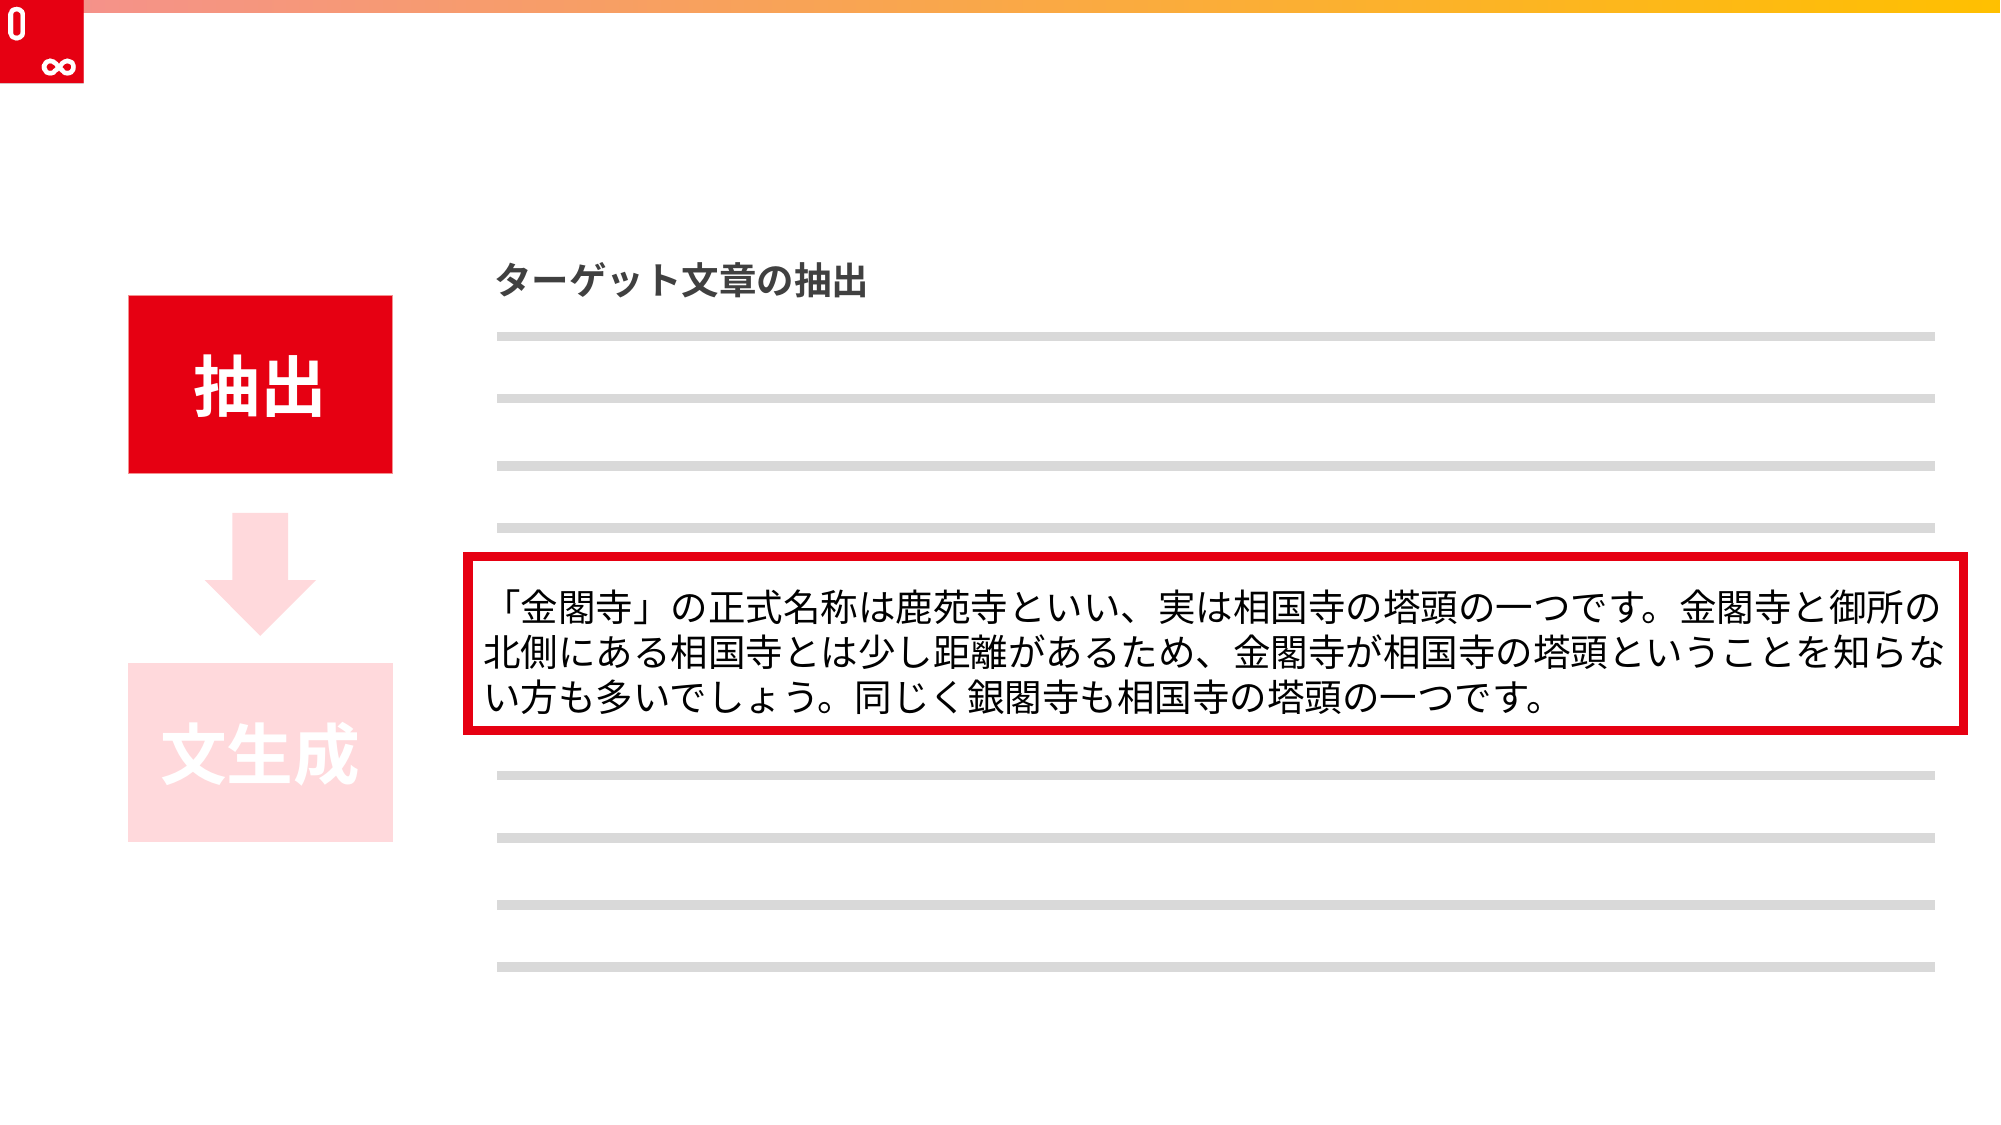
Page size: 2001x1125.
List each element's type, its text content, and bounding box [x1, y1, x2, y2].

picture [0, 0, 153, 92]
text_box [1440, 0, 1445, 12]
text_box 文生成 [128, 663, 393, 842]
text_box [202, 511, 319, 638]
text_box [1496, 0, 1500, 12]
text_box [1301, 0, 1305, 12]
text_box 抽出 [128, 295, 393, 474]
text_box ターゲット文章の抽出 [479, 250, 934, 310]
text_box [467, 556, 1965, 732]
